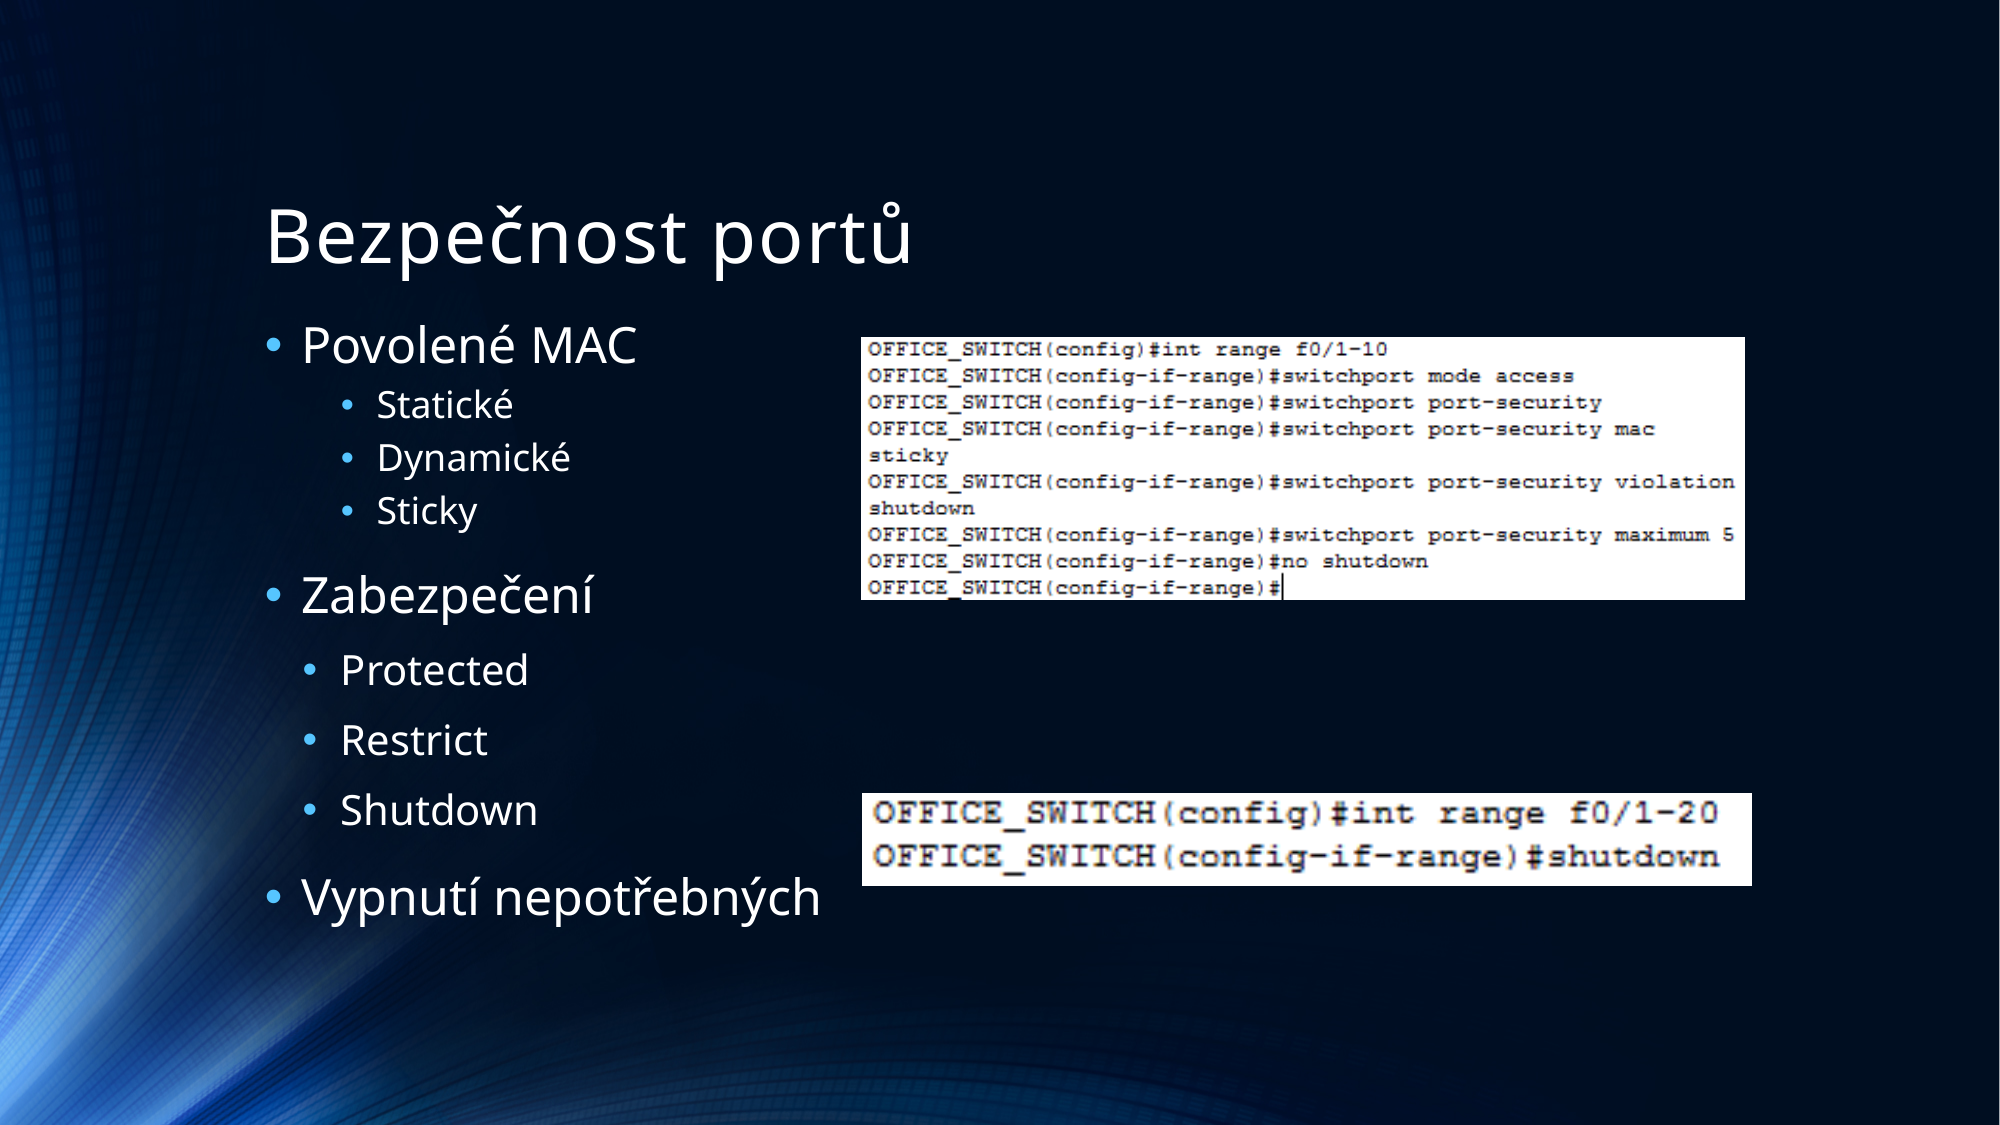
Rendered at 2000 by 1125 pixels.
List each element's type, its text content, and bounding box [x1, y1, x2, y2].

list Povolené MAC Statické Dynamické Sticky Zabezpečení Protected Restrict Shutdown Vypnutí nepotřebných [249, 312, 1749, 988]
picture [0, 0, 2000, 1125]
title Bezpečnost portů [249, 62, 1750, 288]
